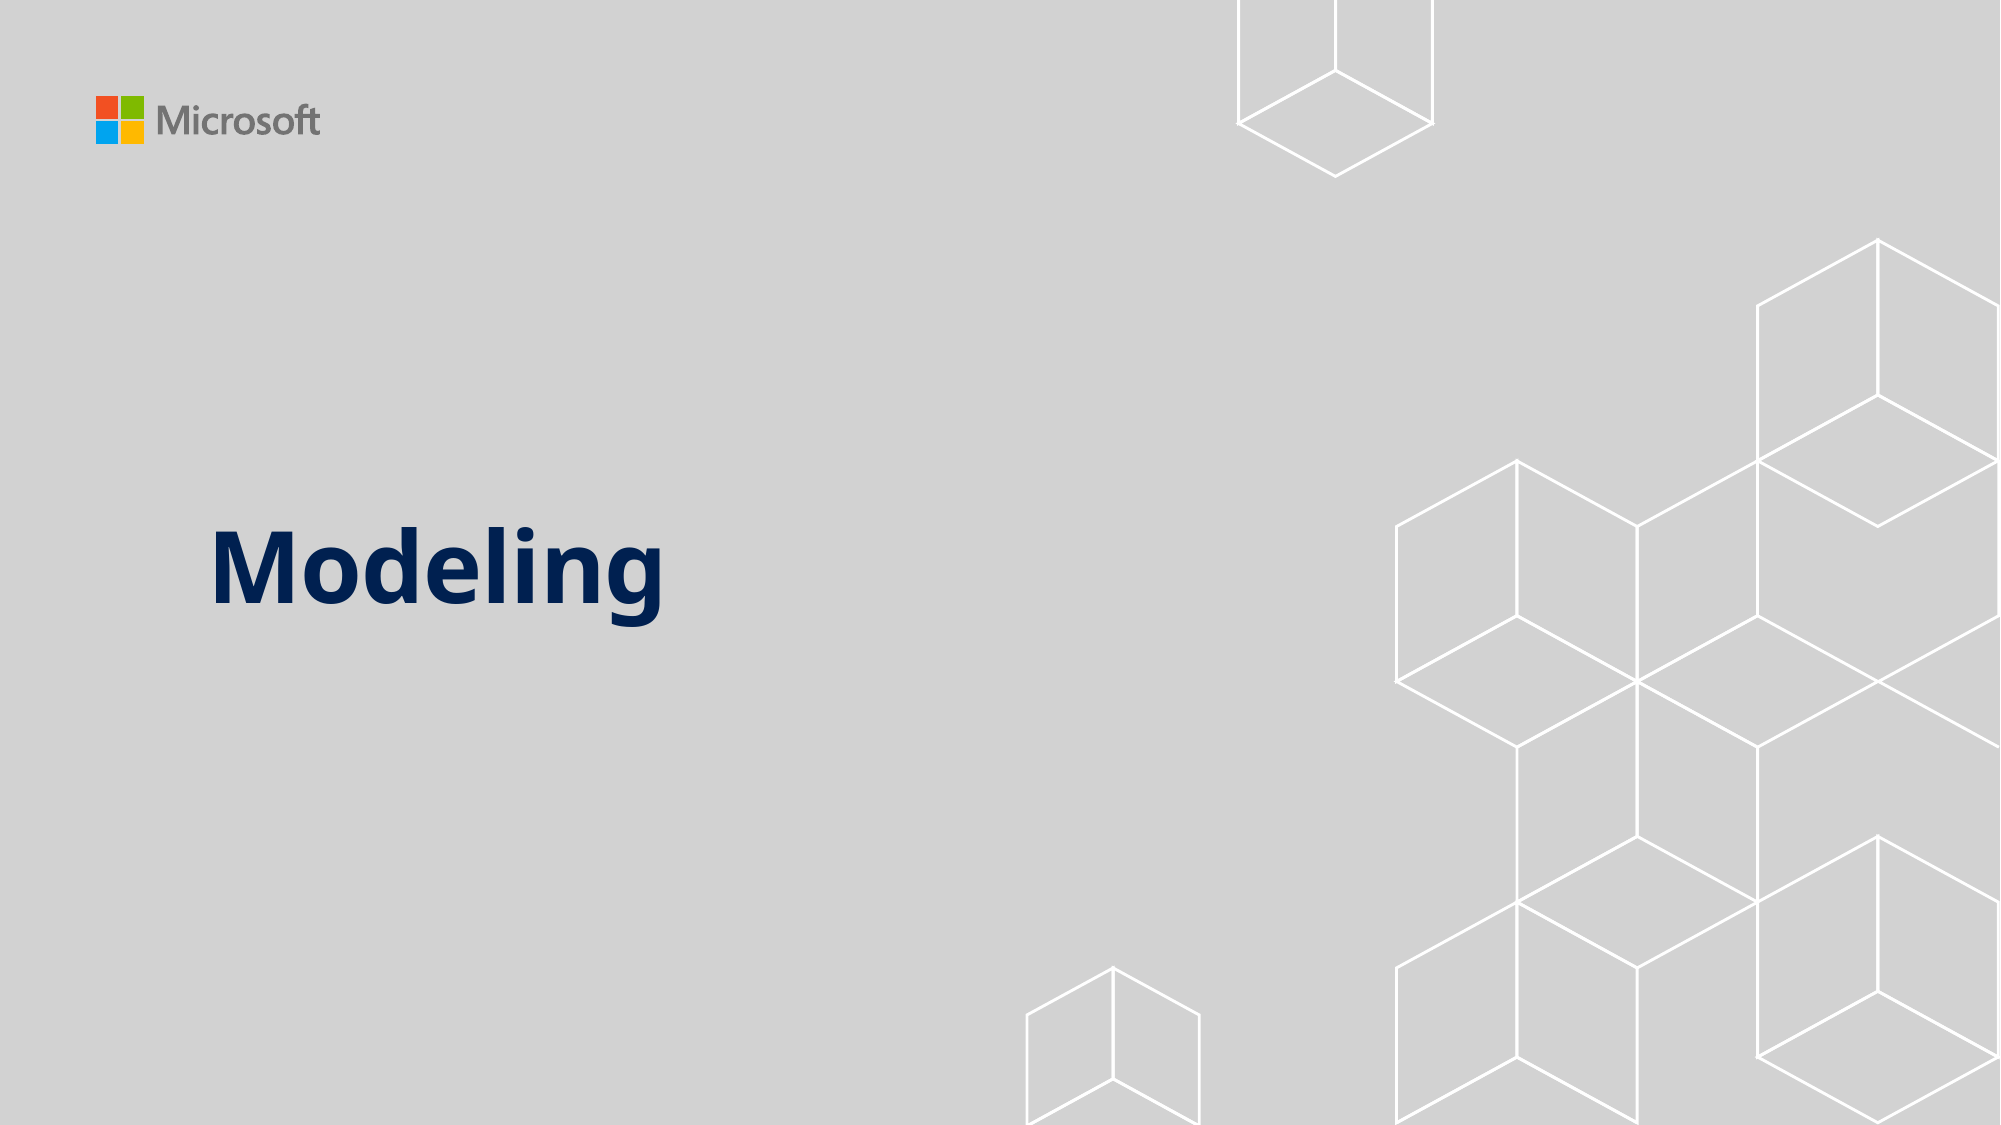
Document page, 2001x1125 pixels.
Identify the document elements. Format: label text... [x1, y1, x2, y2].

title Modeling [207, 501, 1431, 624]
